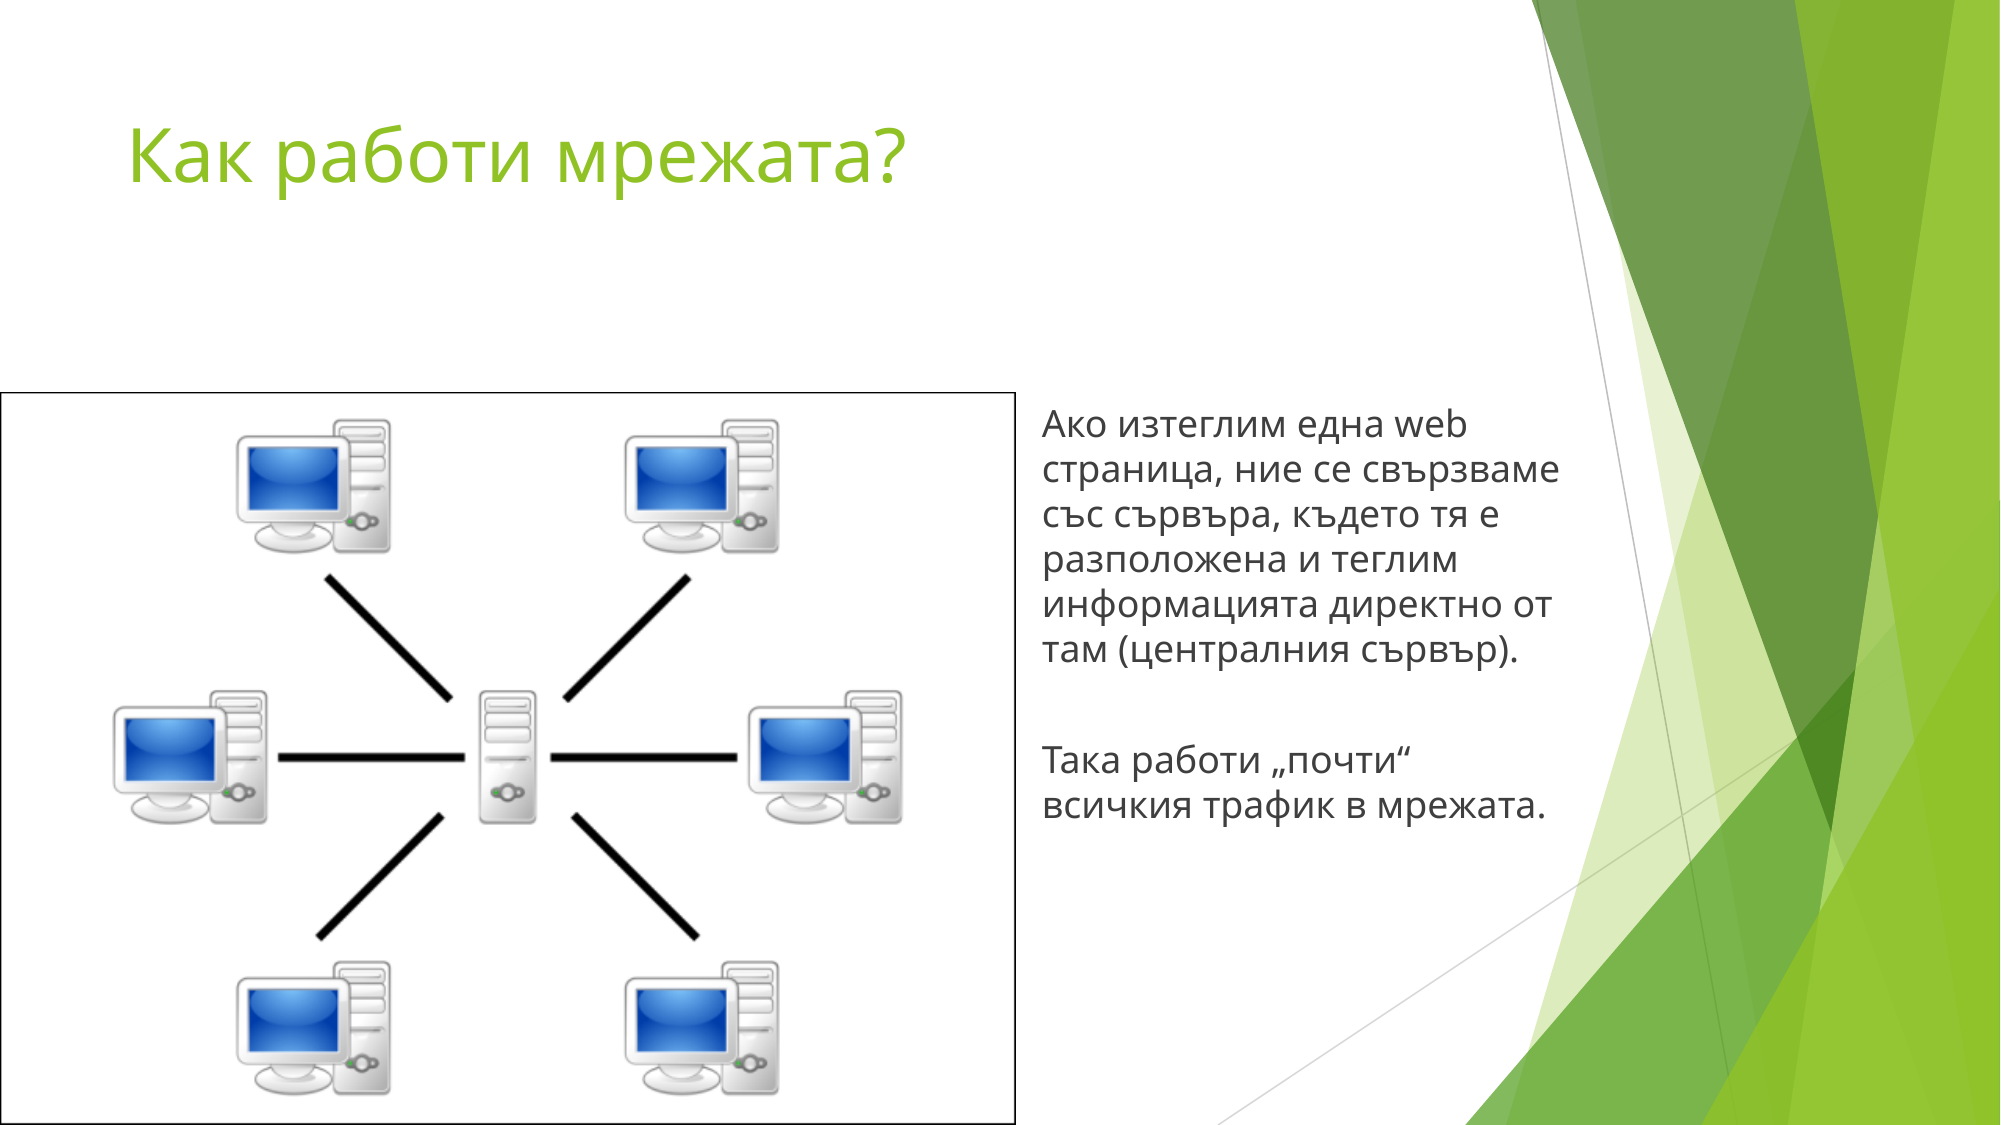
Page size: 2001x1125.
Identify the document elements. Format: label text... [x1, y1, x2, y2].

list Ако изтеглим една web страница, ние се свързваме със сървъра, където тя е разположена и теглим информацията директно от там (централния сървър). Така работи „почти“ всичкия трафик в мрежата. [1016, 392, 1582, 1029]
title Как работи мрежата? [111, 99, 1522, 317]
picture [0, 391, 1016, 1125]
